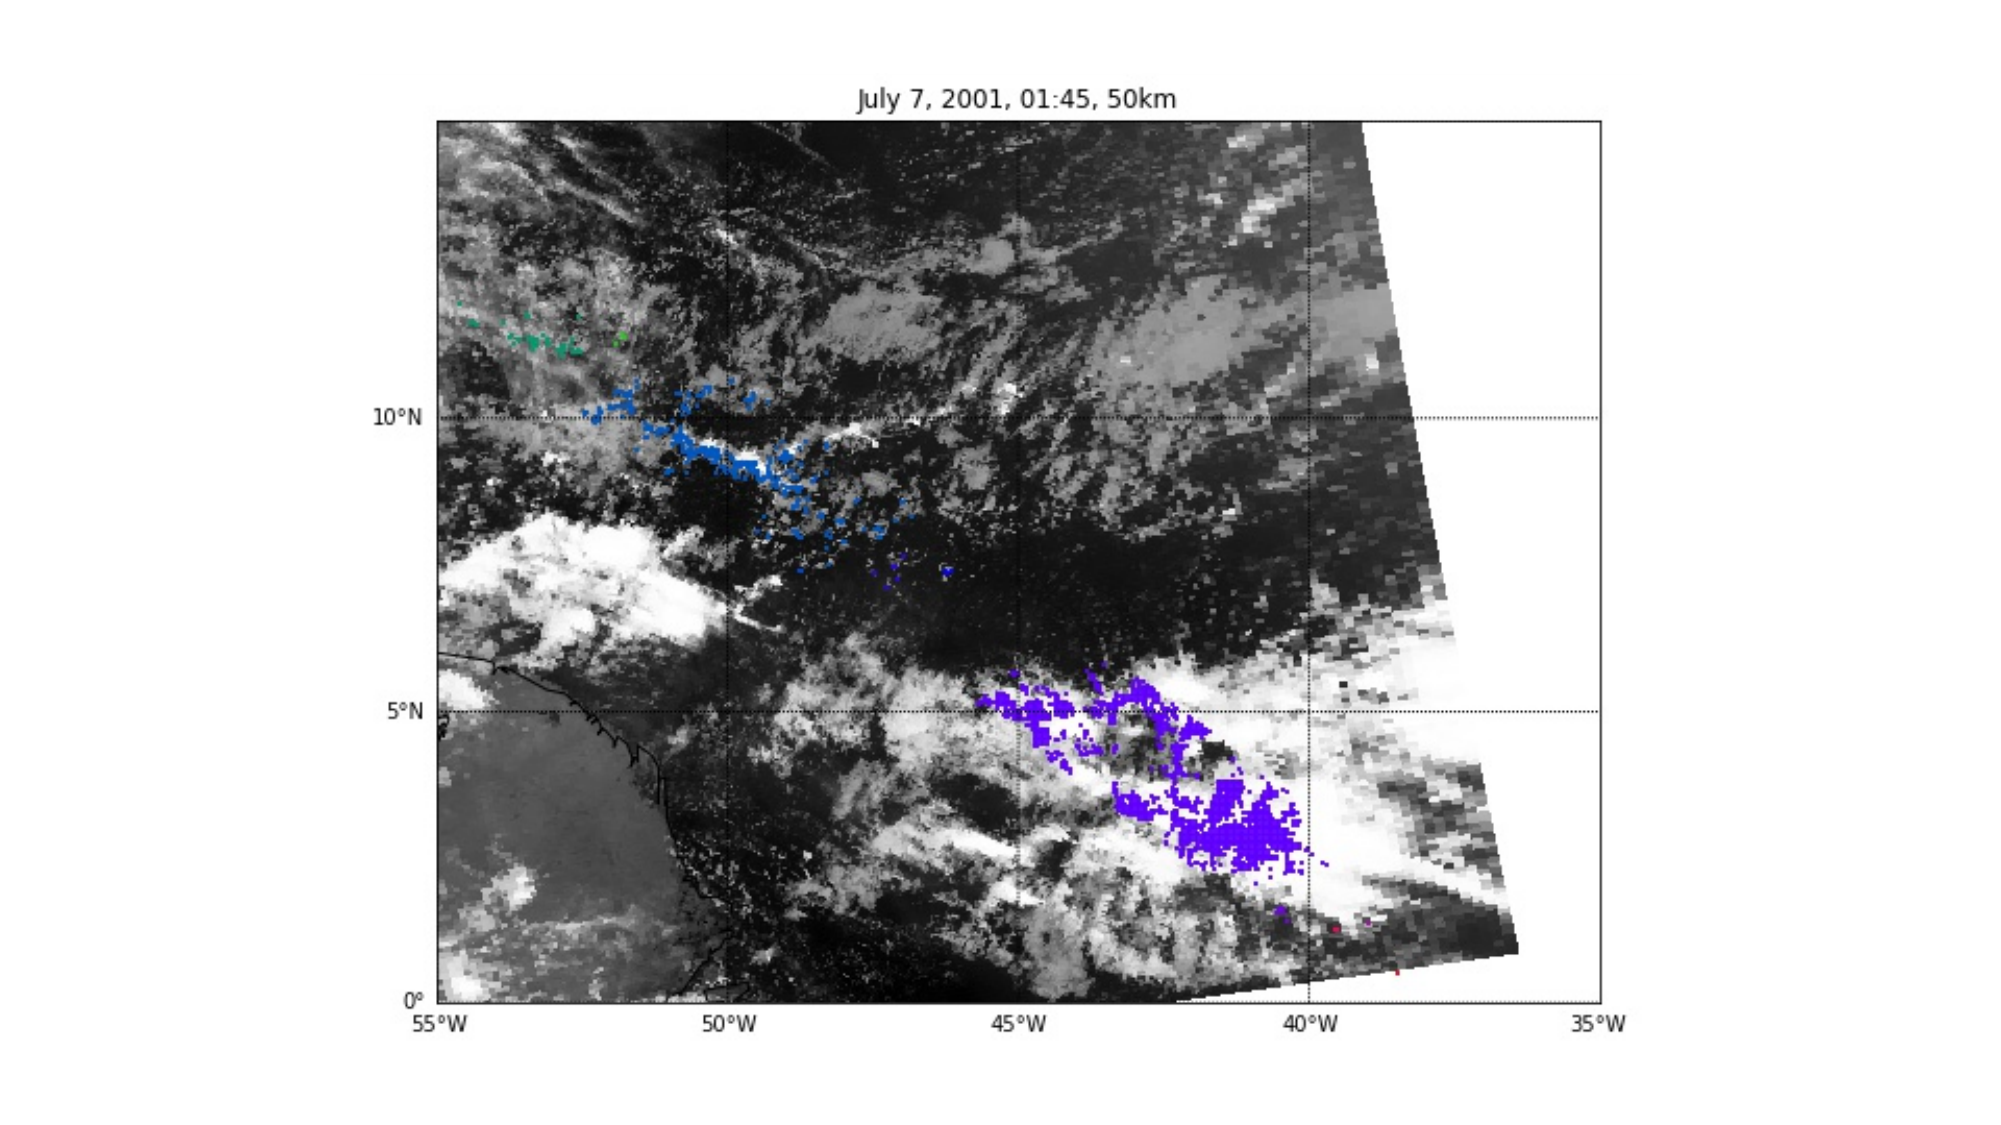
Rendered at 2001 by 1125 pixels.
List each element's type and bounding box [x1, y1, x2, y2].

picture [358, 73, 1642, 1051]
